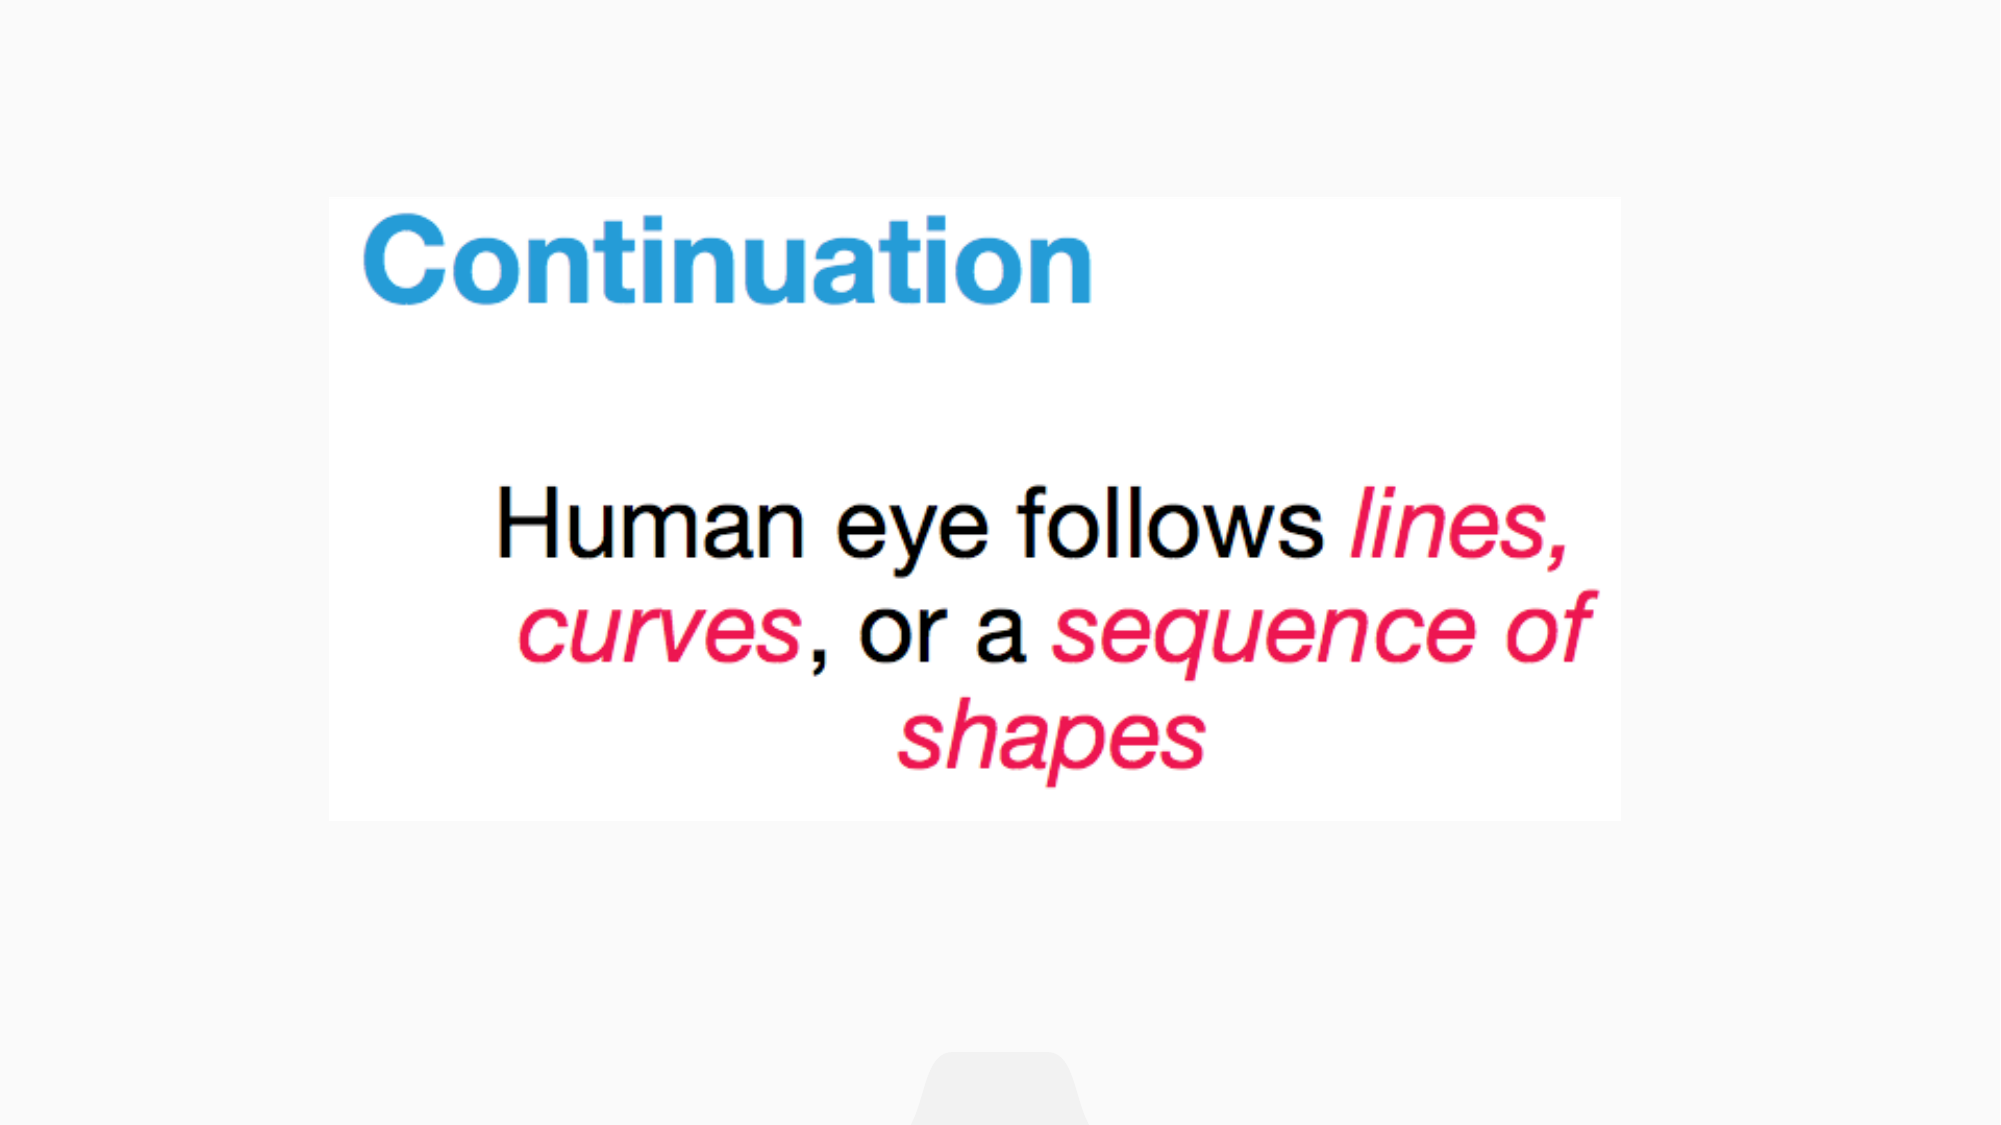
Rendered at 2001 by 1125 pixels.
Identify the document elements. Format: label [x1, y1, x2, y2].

picture [328, 197, 1621, 821]
